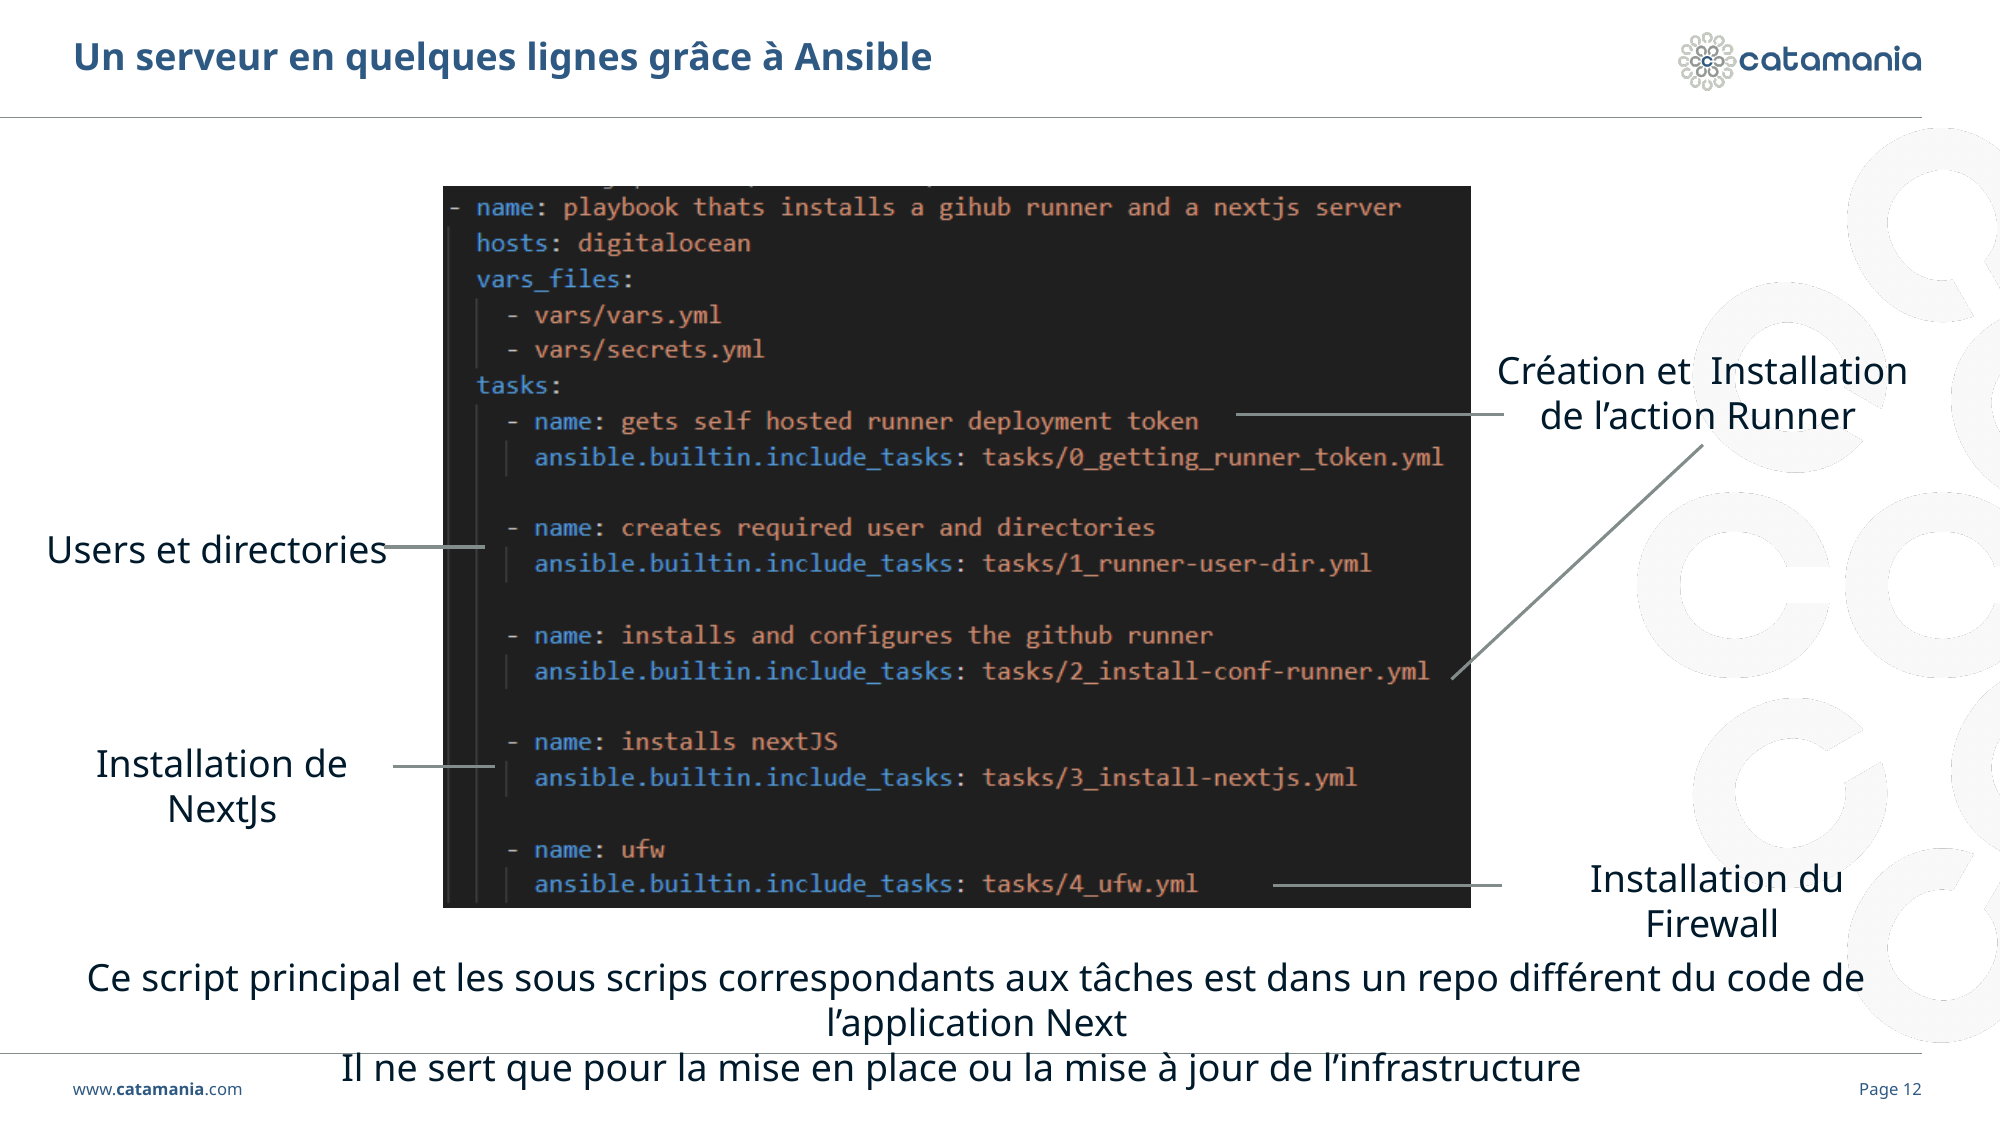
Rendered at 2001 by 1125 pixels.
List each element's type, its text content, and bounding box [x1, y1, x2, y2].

title Un serveur en quelques lignes grâce à Ansible [72, 0, 1639, 118]
text_box Installation du Firewall [1503, 847, 1931, 953]
text_box Users et directories [16, 518, 428, 578]
text_box Installation de NextJs [43, 732, 411, 838]
picture [443, 185, 1472, 909]
text_box Création et Installation de l’action Runner [1475, 340, 1931, 445]
text_box Ce script principal et les sous scrips correspondants aux tâches est dans un repo différent du code de l’application Next Il ne sert que pour la mise en place ou la mise à jour de l’infrastructure [43, 946, 1911, 1097]
picture [1637, 32, 2000, 1097]
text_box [1450, 445, 1704, 680]
